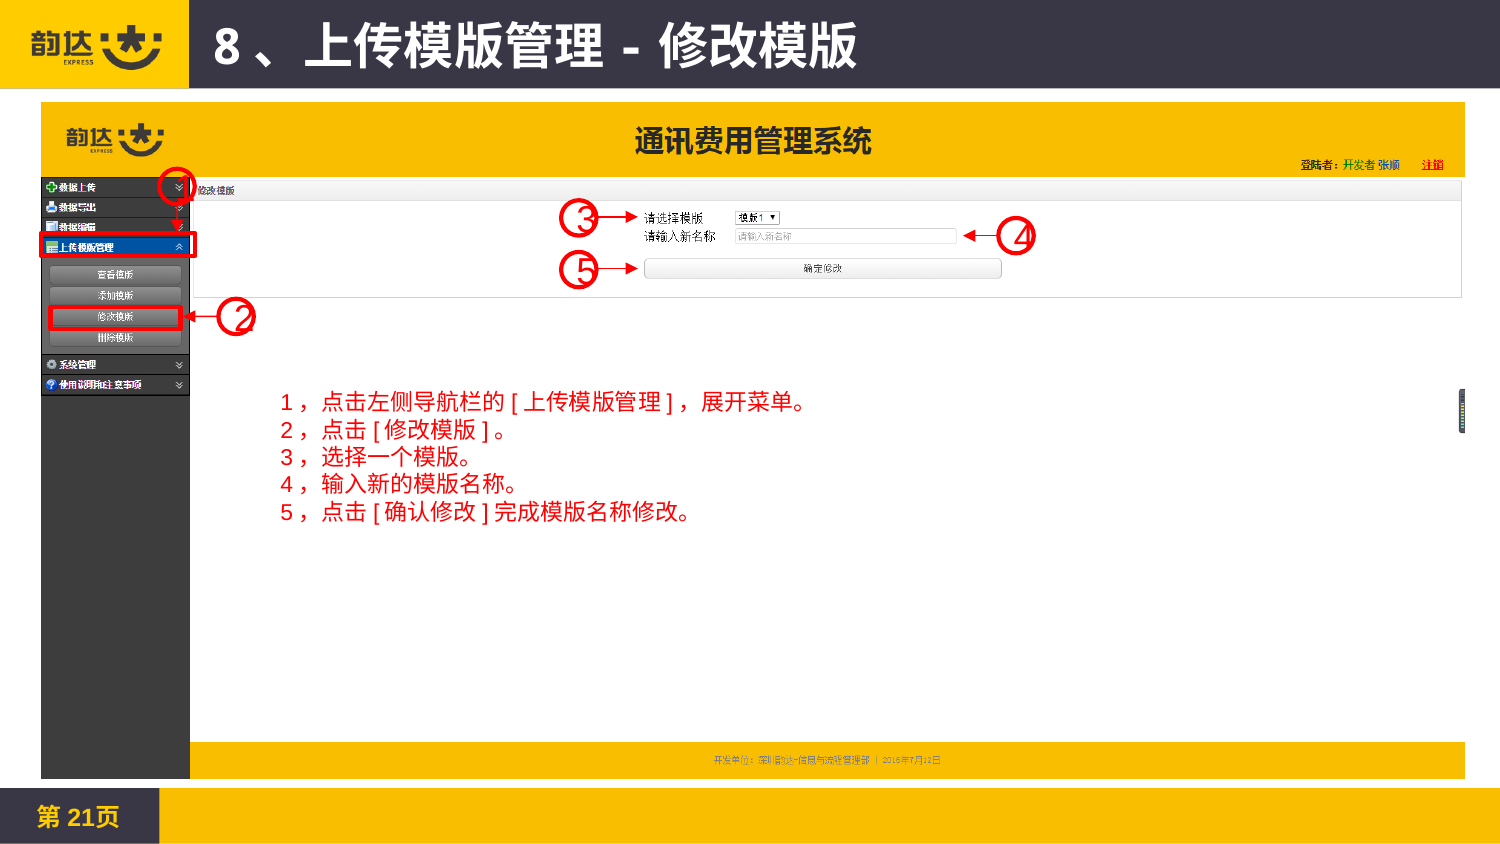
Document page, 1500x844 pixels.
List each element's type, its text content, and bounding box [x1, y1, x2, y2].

picture [41, 102, 1465, 779]
list 8、上传模版管理-修改模版 [197, 7, 1093, 78]
picture [29, 23, 164, 71]
